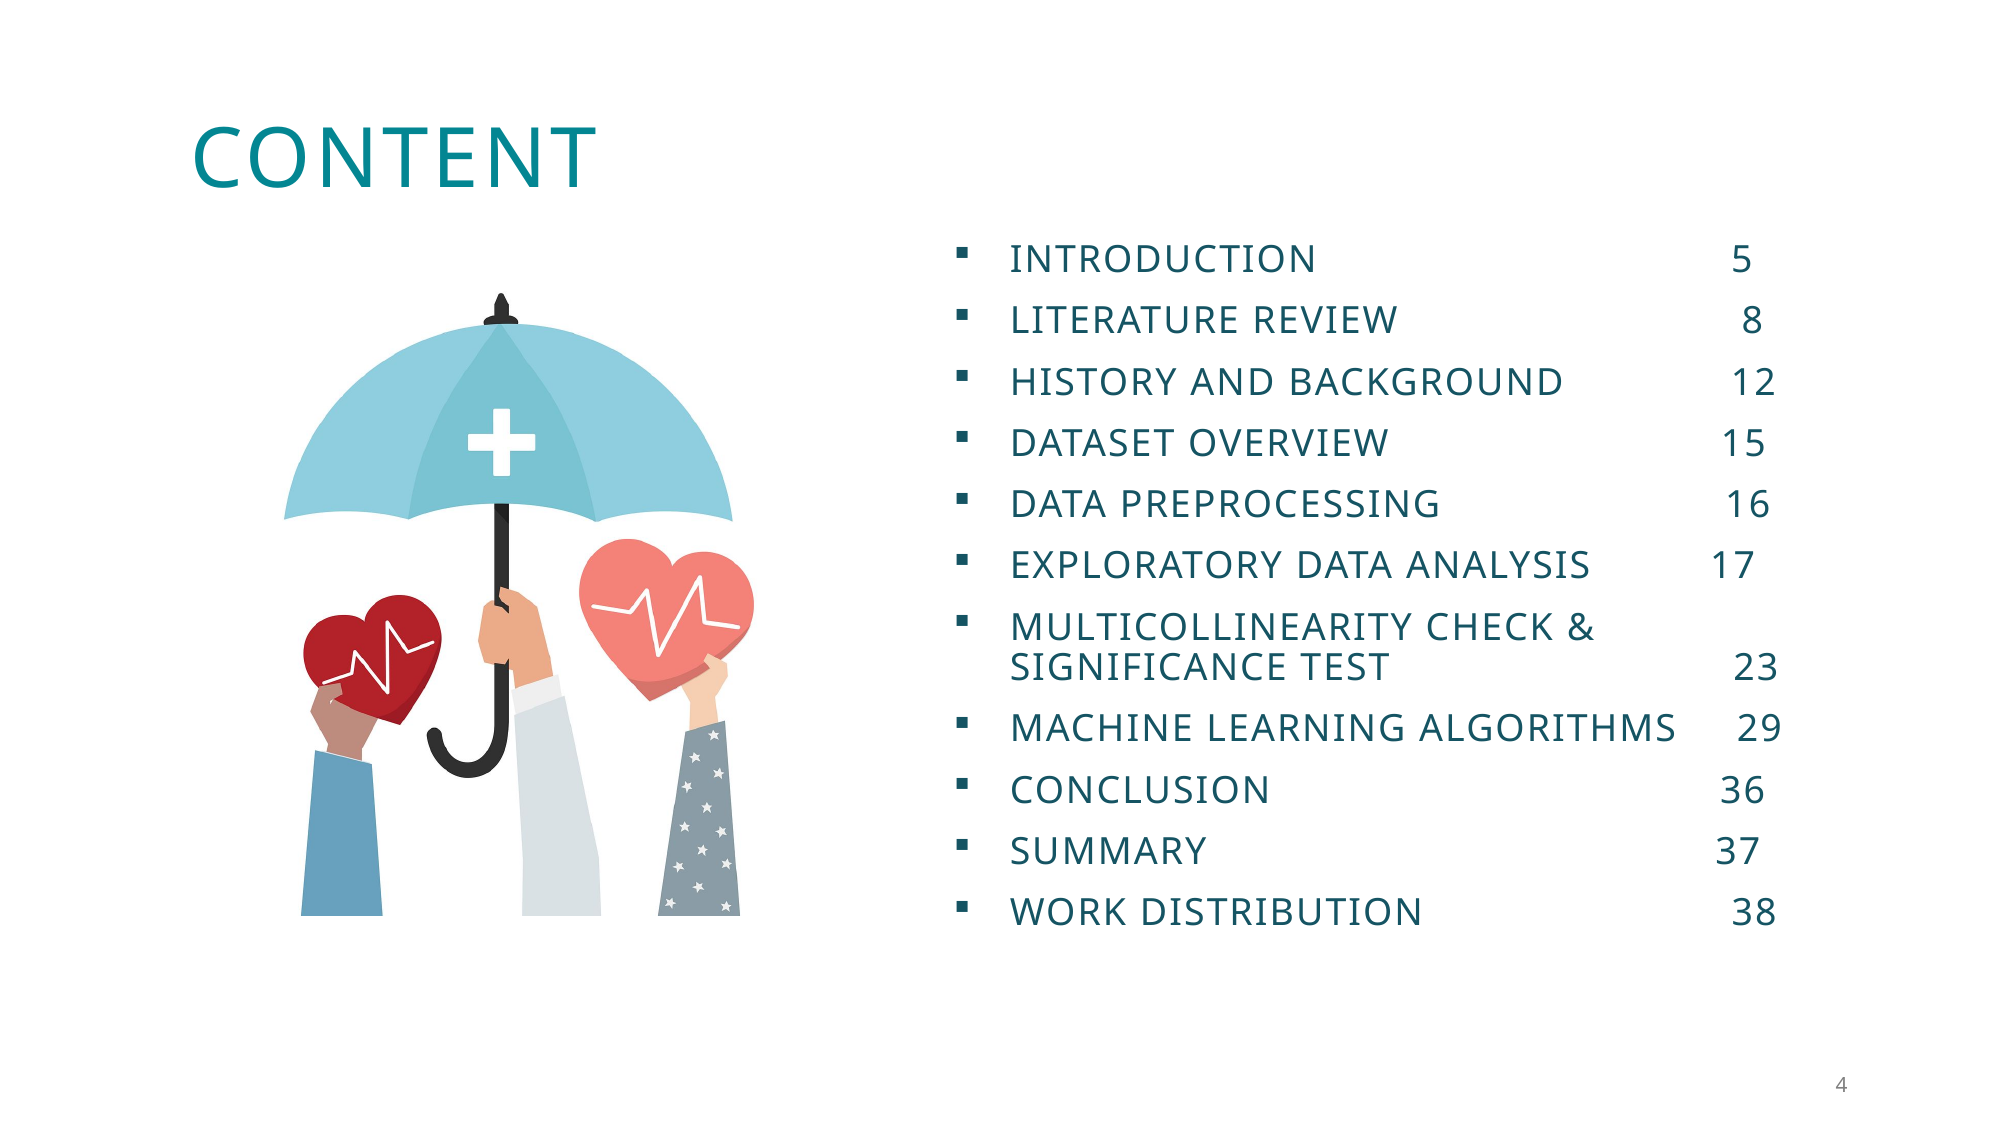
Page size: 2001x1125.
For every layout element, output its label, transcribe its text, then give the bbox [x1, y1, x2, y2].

picture [175, 250, 841, 916]
slide_number 4 [1412, 1068, 1863, 1103]
title content [175, 115, 1127, 212]
list Introduction 5 Literature review 8 History and background 12 Dataset overview 15 Data preprocessing 16 Exploratory data analysis 17 Multicollinearity check & Significance test 23 Machine learning algorithms 29 Conclusion 36 Summary 37 Work distribution 38 [938, 183, 1808, 942]
